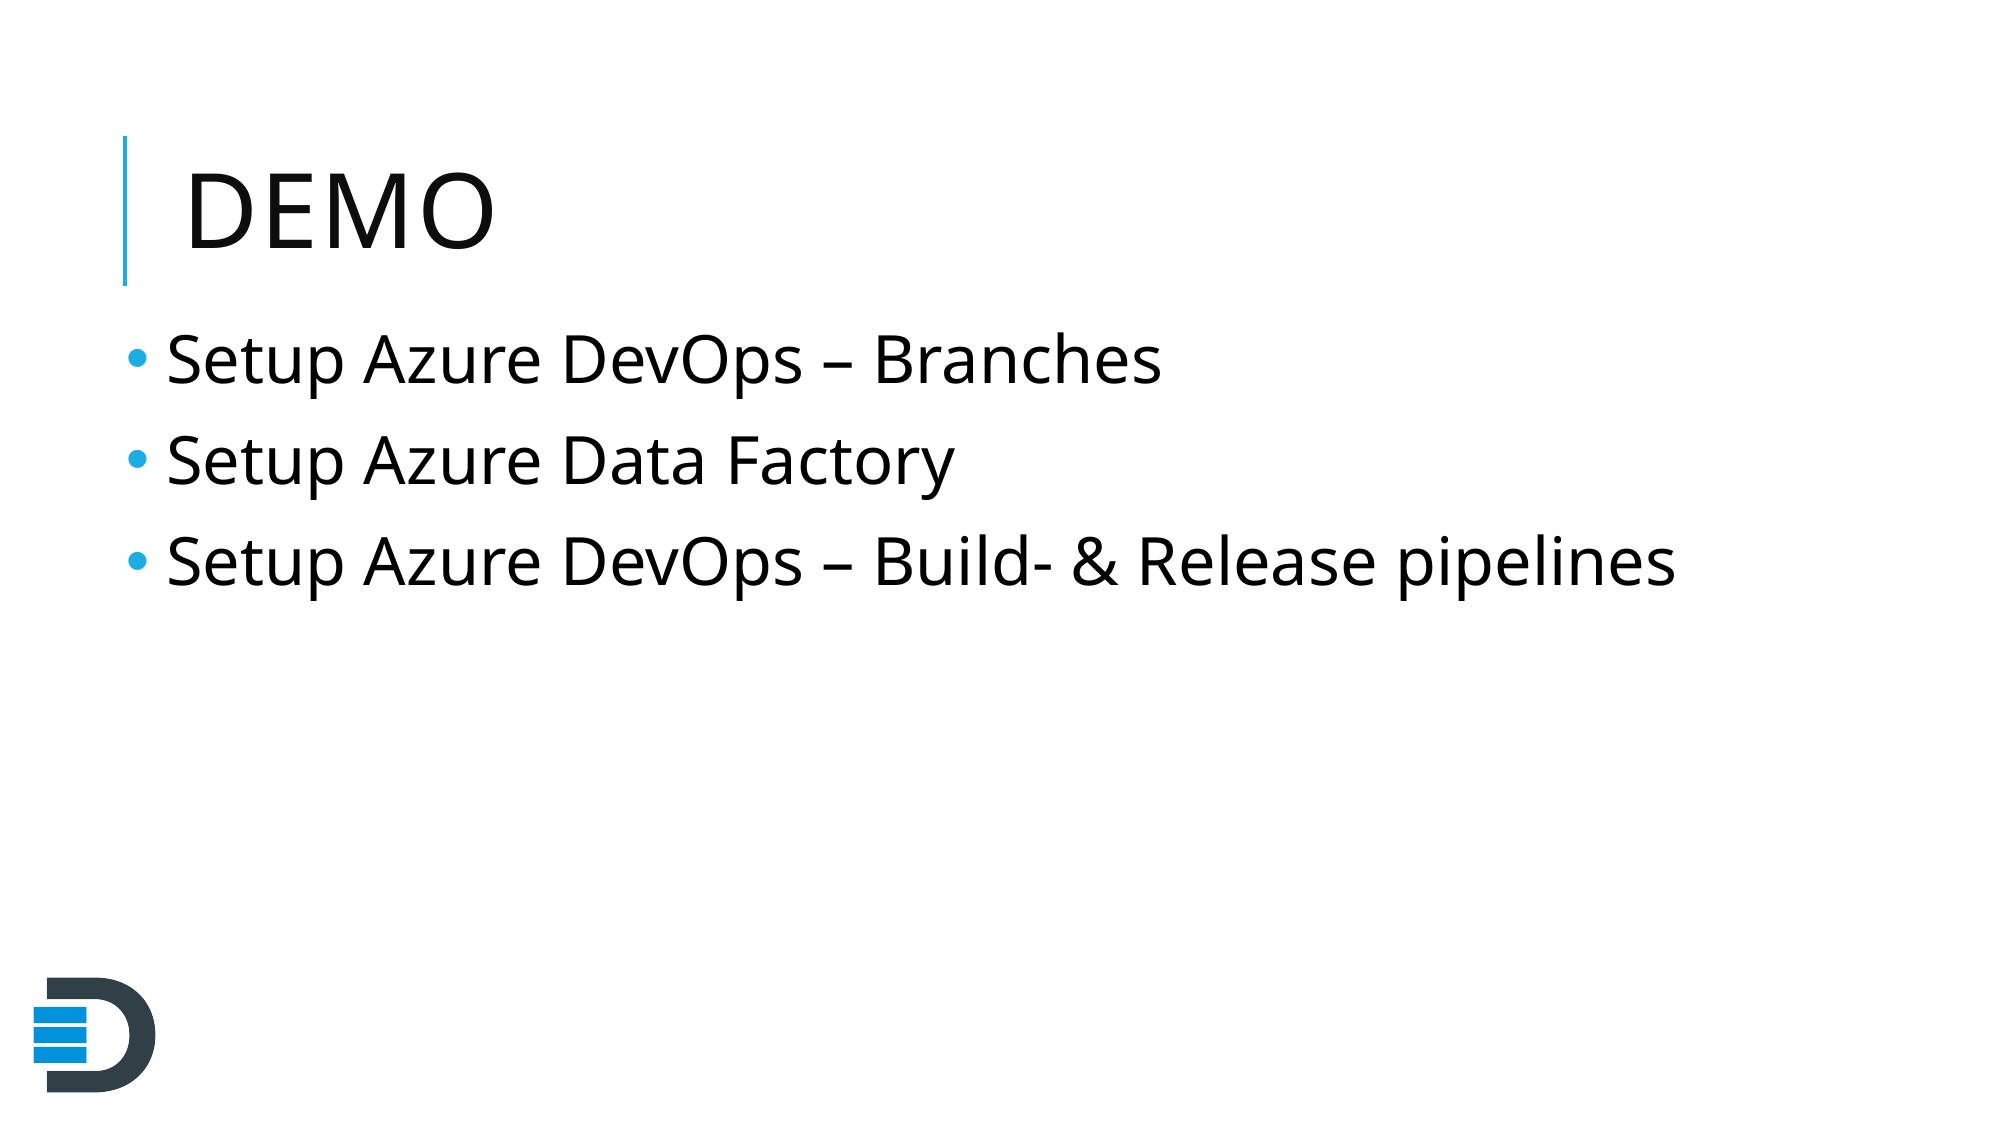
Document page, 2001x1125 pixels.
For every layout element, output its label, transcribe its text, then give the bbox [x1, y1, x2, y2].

picture [0, 940, 189, 1125]
list Setup Azure DevOps – Branches Setup Azure Data Factory Setup Azure DevOps – Build- & Release pipelines [118, 317, 1729, 1035]
title demo [168, 96, 1763, 342]
